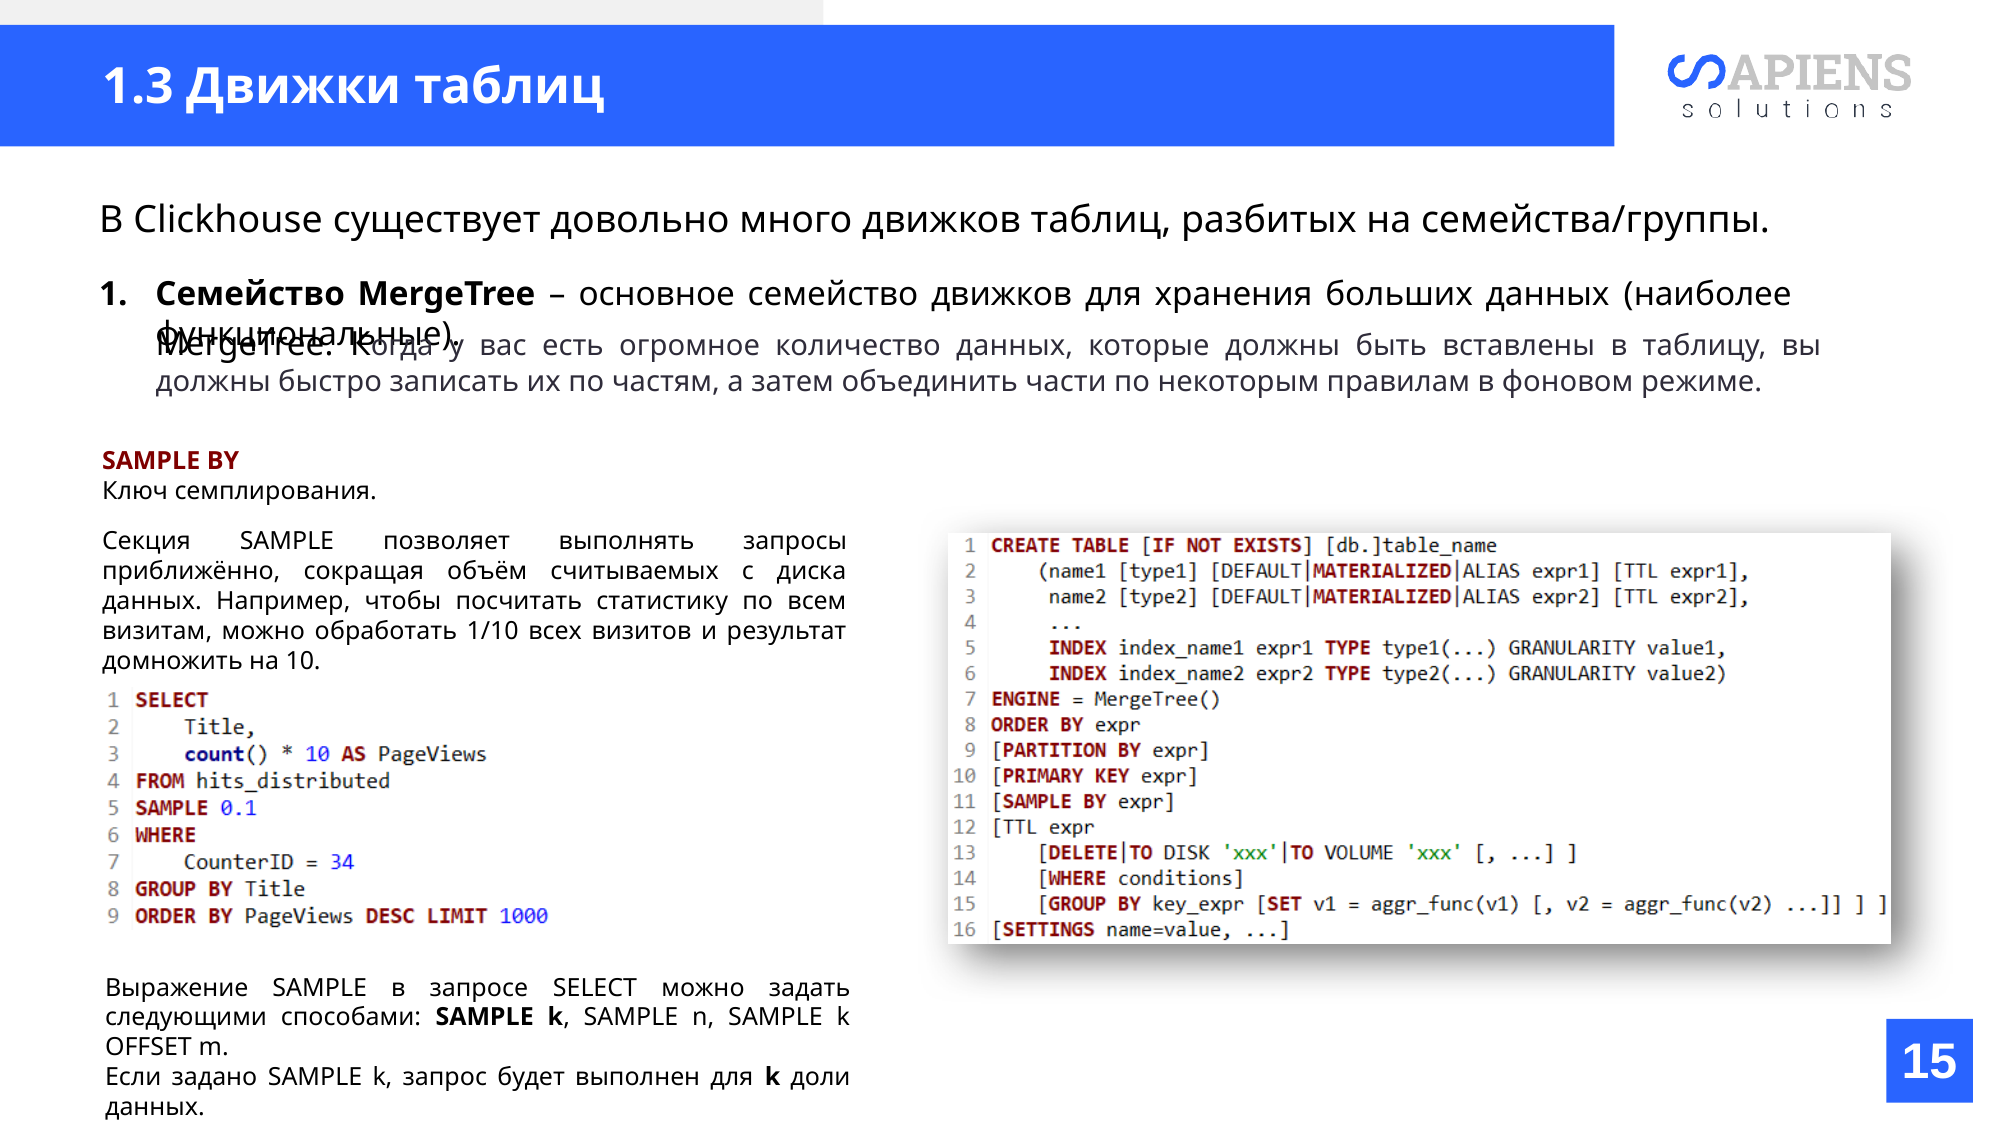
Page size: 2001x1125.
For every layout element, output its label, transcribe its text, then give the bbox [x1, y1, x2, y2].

text_box [1881, 103, 1891, 118]
text_box В Clickhouse существует довольно много движков таблиц, разбитых на семейства/группы. Семейство MergeTree – основное семейство движков для хранения больших данных (наиболее функциональные). [84, 187, 1807, 314]
text_box 15 [1895, 1031, 1959, 1089]
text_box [87, 437, 866, 1074]
text_box [1682, 103, 1693, 118]
picture [1825, 103, 1838, 118]
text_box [1667, 53, 1911, 91]
picture [1708, 103, 1721, 118]
picture [98, 687, 559, 930]
text_box MergeTree. Когда у вас есть огромное количество данных, которые должны быть вставлены в таблицу, вы должны быстро записать их по частям, а затем объединить части по некоторым правилам в фоновом режиме. [65, 314, 1838, 405]
text_box [1757, 104, 1768, 118]
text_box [0, 0, 1615, 147]
text_box [1886, 1018, 1973, 1103]
text_box [1854, 103, 1864, 118]
picture [948, 533, 1892, 945]
text_box [1783, 100, 1791, 118]
